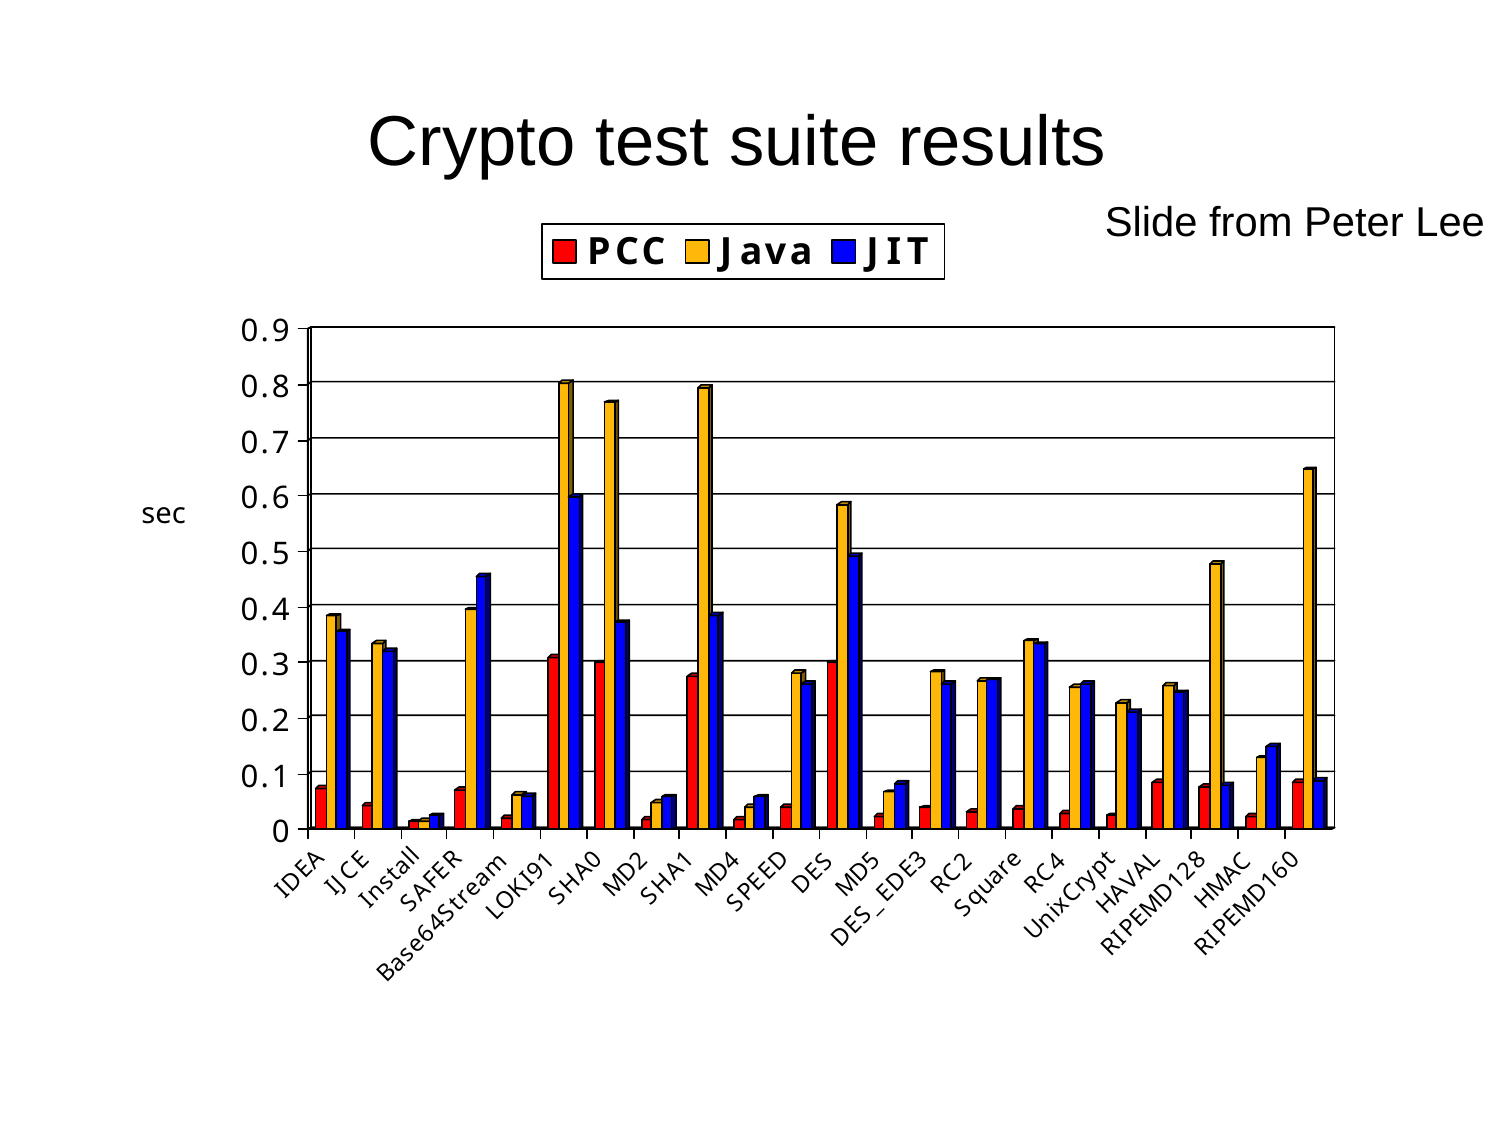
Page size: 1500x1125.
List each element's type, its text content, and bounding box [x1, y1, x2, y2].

title Crypto test suite results [137, 87, 1338, 188]
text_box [21, 212, 1468, 1018]
text_box Slide from Peter Lee [1077, 187, 1500, 253]
